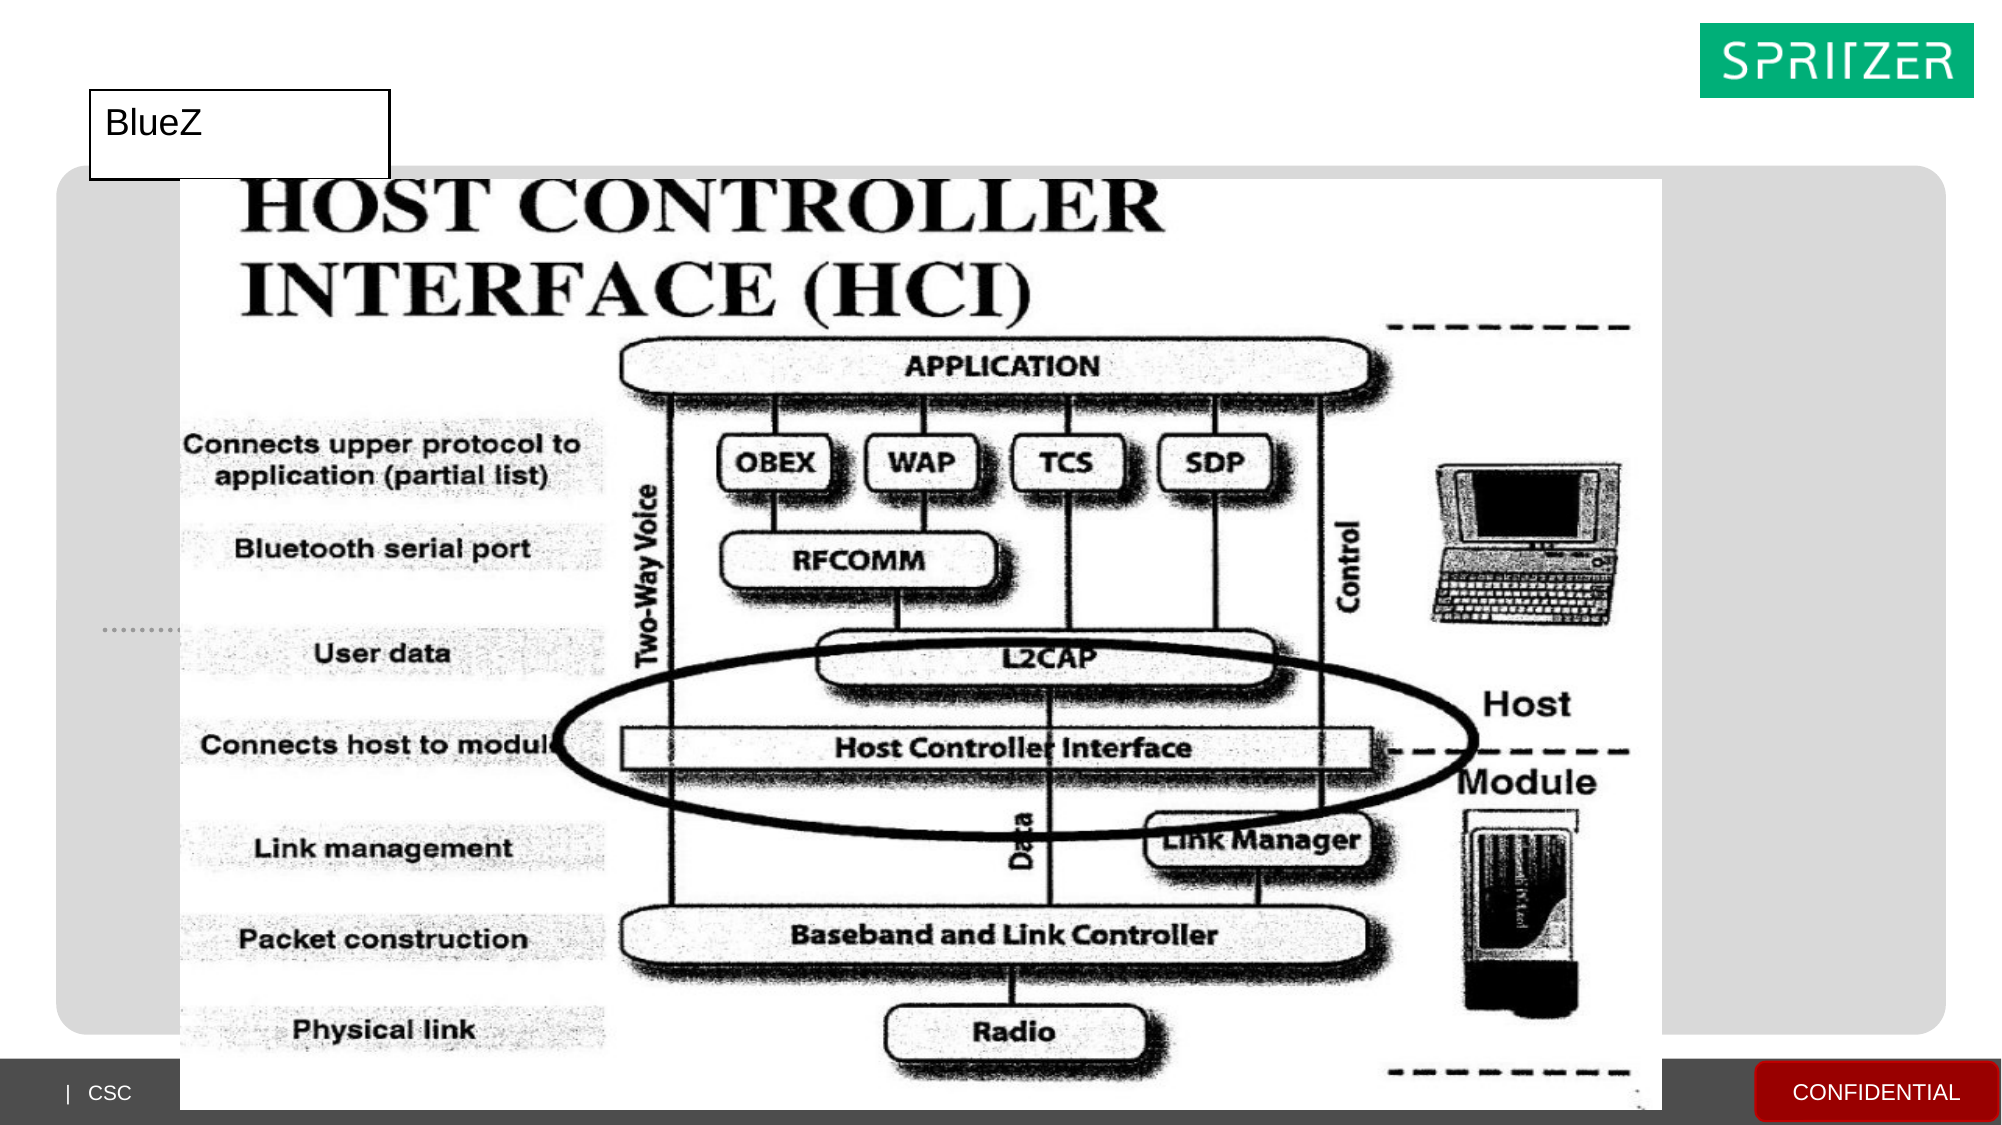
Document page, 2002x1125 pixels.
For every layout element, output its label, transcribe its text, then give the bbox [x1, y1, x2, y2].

picture [1700, 23, 1974, 98]
text_box BlueZ [90, 90, 390, 180]
picture [179, 179, 1662, 1110]
